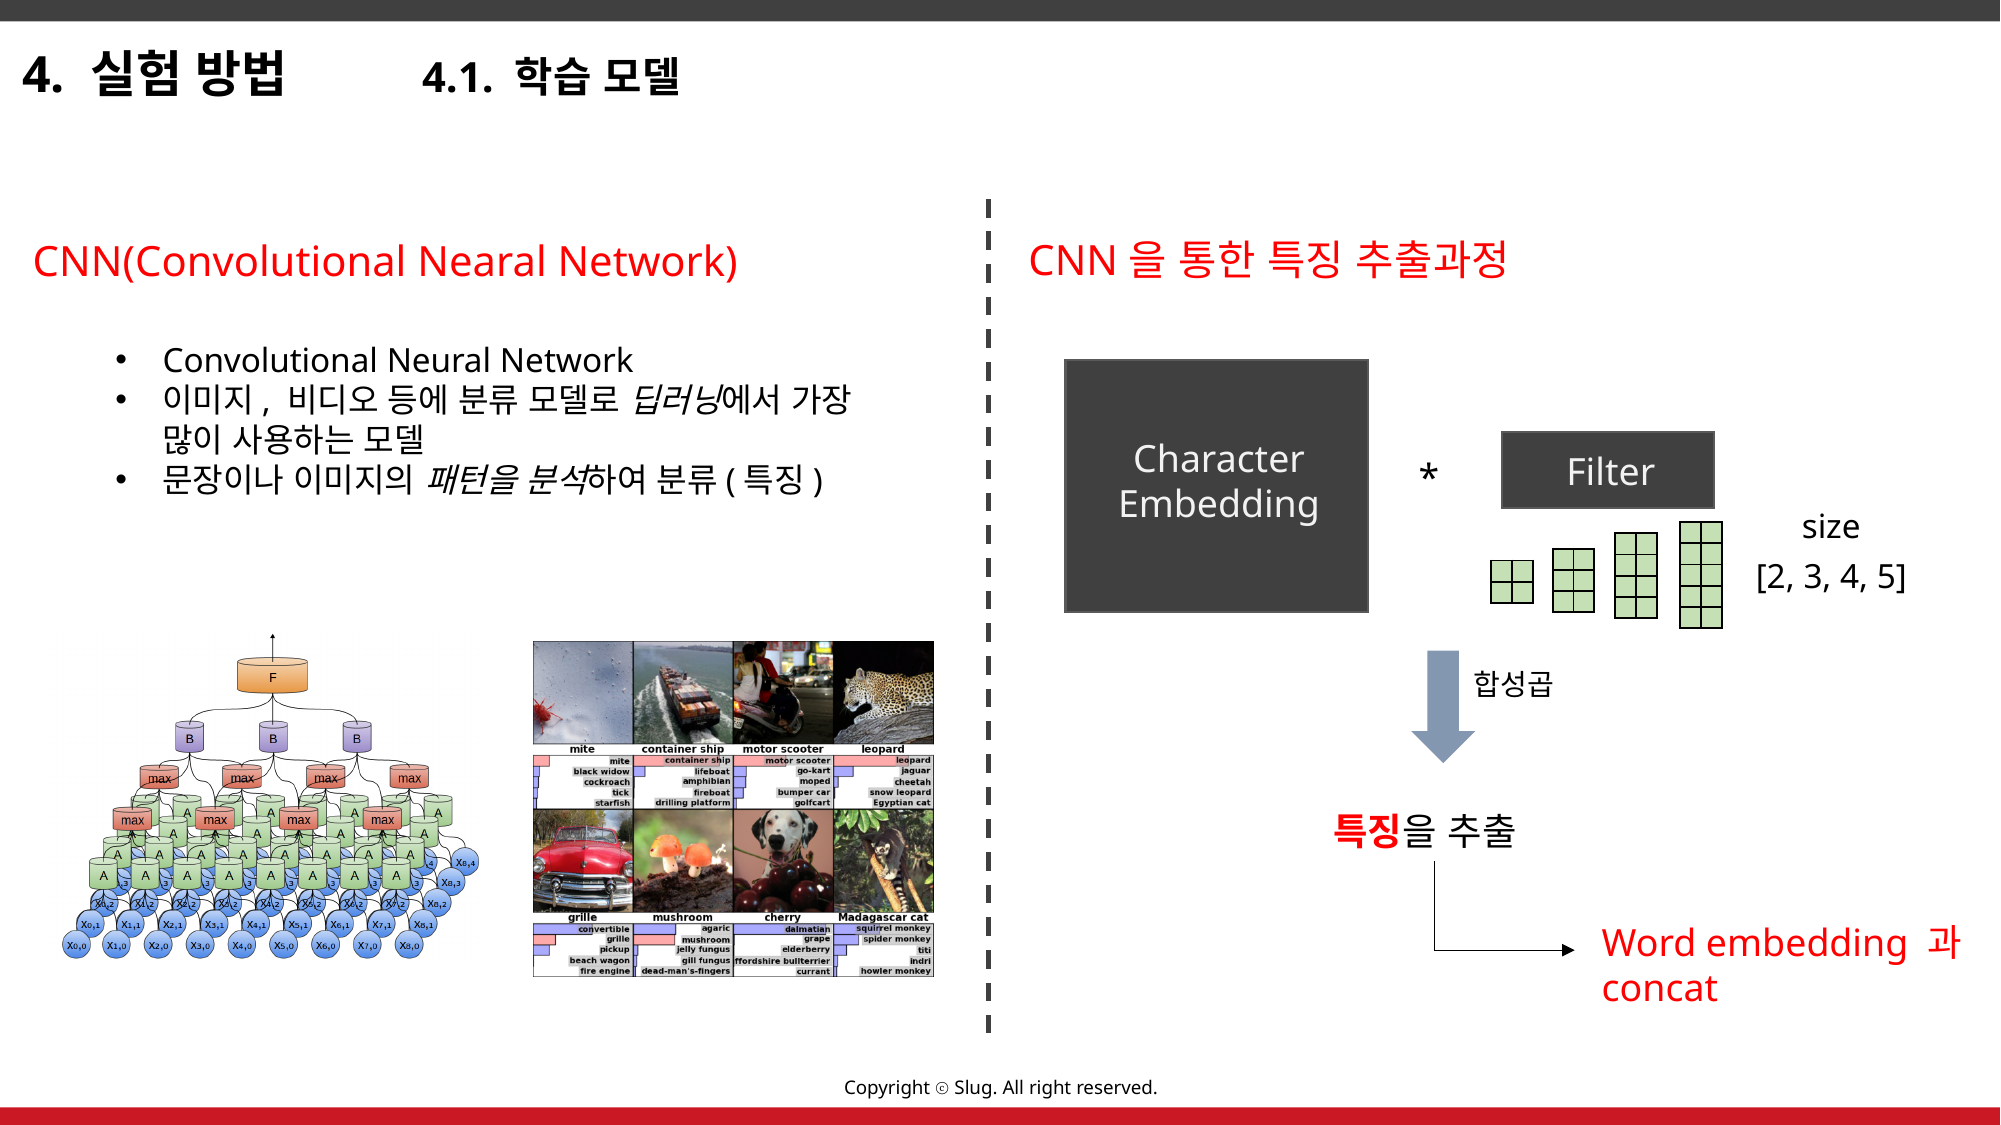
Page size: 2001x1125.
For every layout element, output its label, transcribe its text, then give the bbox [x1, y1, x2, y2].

text_box [1064, 359, 1369, 613]
text_box 4.1. 학습 모델 [407, 43, 1280, 108]
table_header [1574, 550, 1593, 569]
text_box [1501, 431, 1715, 509]
text_box [1411, 650, 1476, 764]
text_box CNN을 통한 특징 추출과정 [1013, 226, 1615, 291]
table_cell [1574, 592, 1593, 611]
table_cell [1616, 577, 1635, 596]
table_cell [1637, 555, 1656, 575]
table_cell [1702, 544, 1721, 564]
table_header [1702, 523, 1721, 542]
table_cell [1681, 608, 1700, 627]
table_cell [1513, 583, 1532, 602]
table_cell [1574, 571, 1593, 590]
text_box 합성곱 [1458, 658, 1587, 709]
table_header [1637, 534, 1656, 554]
text_box [2, 3, 4, 5] [1741, 548, 1923, 603]
text_box Filter [1551, 440, 1706, 500]
table_header [1513, 561, 1532, 581]
text_box Word embedding 과 concat [1586, 911, 1989, 1017]
table_cell [1637, 577, 1656, 596]
table_cell [1702, 587, 1721, 606]
table_header [1492, 561, 1511, 581]
table_cell [1702, 565, 1721, 585]
text_box Convolutional Neural Network 이미지, 비디오 등에 분류 모델로 딥러닝에서 가장 많이 사용하는 모델 문장이나 이미지의 패턴을 분석하여 분류(특징) [100, 331, 922, 507]
text_box 4. 실험 방법 [7, 35, 651, 111]
text_box 특징을 추출 [1318, 800, 1628, 860]
text_box * [1404, 446, 1513, 507]
picture [44, 629, 485, 964]
text_box CNN(Convolutional Nearal Network) [17, 227, 900, 292]
table_header [1554, 550, 1573, 569]
table_cell [1702, 608, 1721, 627]
table_cell [1554, 592, 1573, 611]
text_box size [1787, 497, 1876, 553]
text_box Character Embedding [1101, 428, 1337, 533]
table_cell [1492, 583, 1511, 602]
picture [523, 631, 936, 983]
table_cell [1637, 598, 1656, 617]
table_cell [1681, 544, 1700, 564]
table_header [1681, 523, 1700, 542]
table_cell [1616, 555, 1635, 575]
table_cell [1681, 587, 1700, 606]
table_cell [1616, 598, 1635, 617]
table_cell [1681, 565, 1700, 585]
table_header [1616, 534, 1635, 554]
table_cell [1554, 571, 1573, 590]
